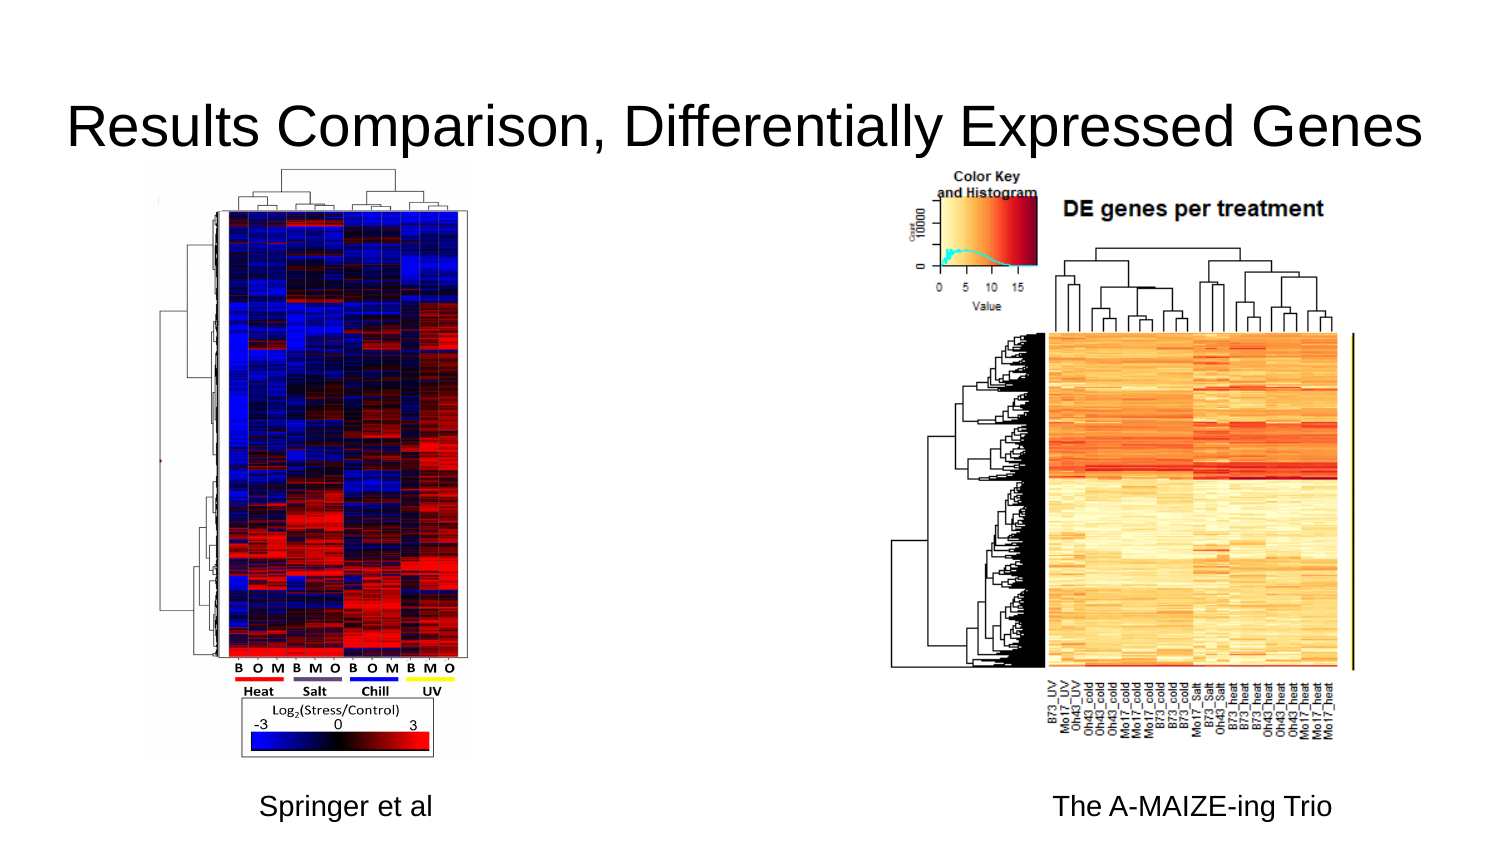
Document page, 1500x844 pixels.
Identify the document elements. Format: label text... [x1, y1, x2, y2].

text_box The A-MAIZE-ing Trio [1037, 772, 1500, 844]
picture [886, 170, 1355, 773]
text_box Springer et al [244, 772, 1037, 844]
picture [140, 157, 471, 760]
title Results Comparison, Differentially Expressed Genes [51, 72, 1449, 167]
